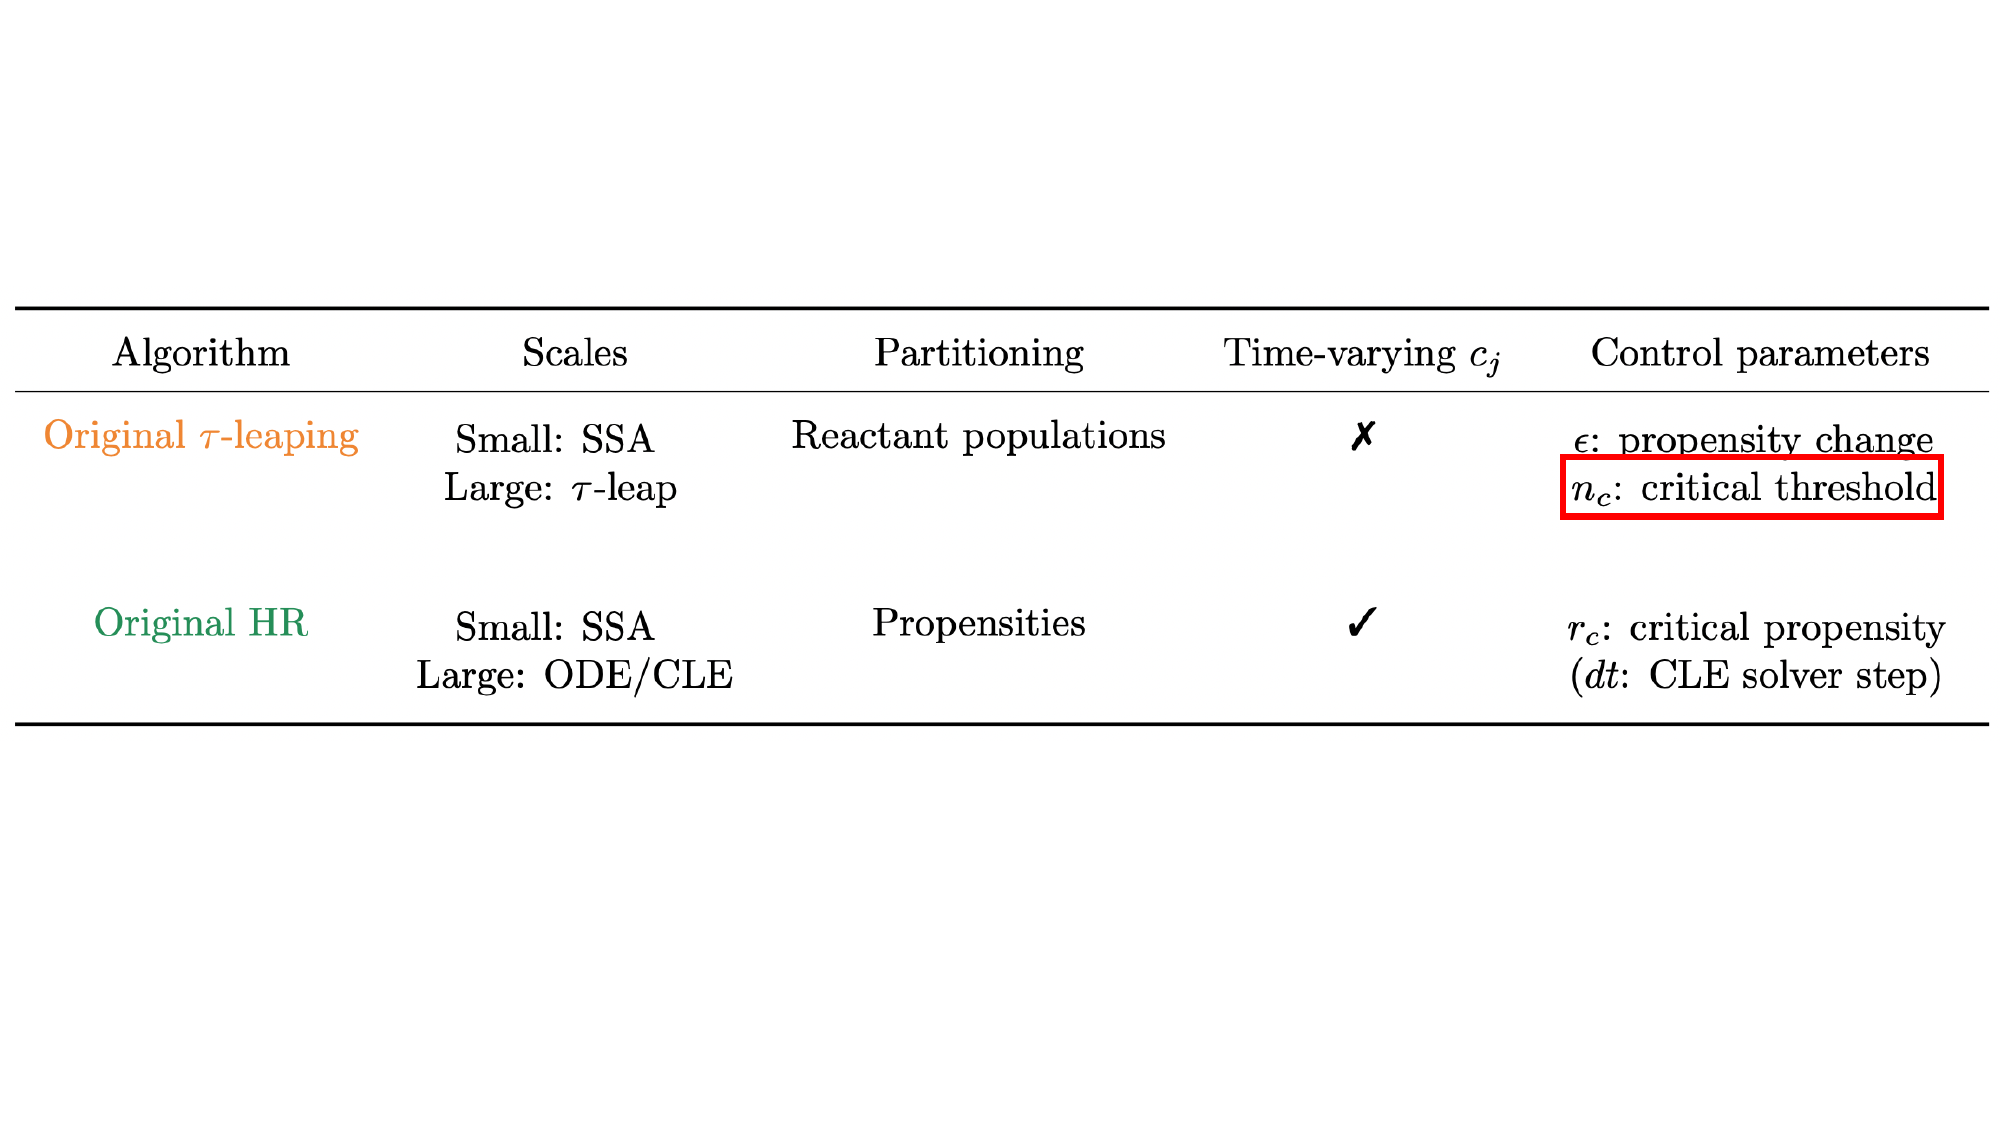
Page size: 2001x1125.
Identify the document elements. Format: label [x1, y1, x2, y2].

picture [0, 285, 2000, 742]
